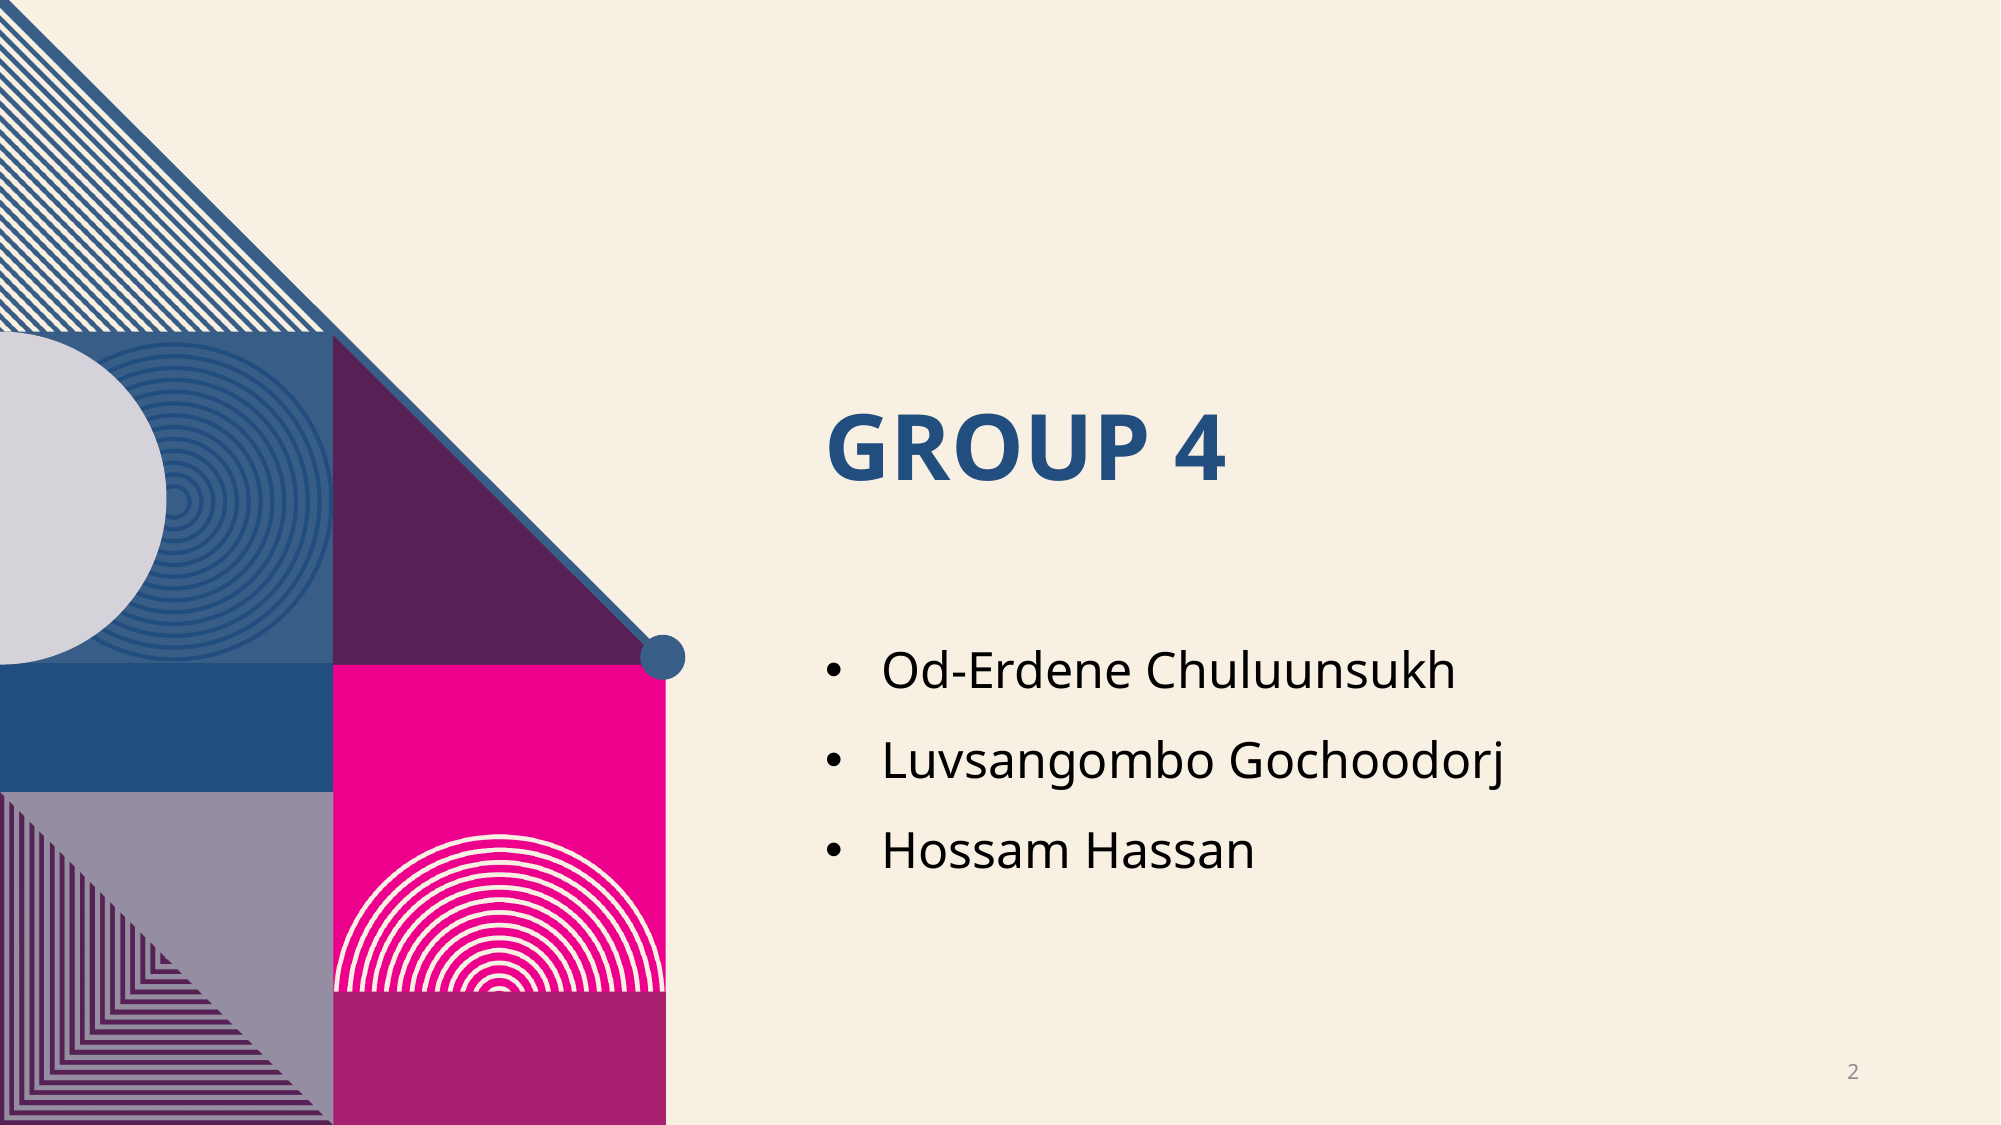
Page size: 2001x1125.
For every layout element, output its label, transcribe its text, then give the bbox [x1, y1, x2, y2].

list Od-Erdene Chuluunsukh Luvsangombo Gochoodorj Hossam Hassan [810, 541, 1850, 980]
slide_number 2 [1799, 1042, 1875, 1103]
picture [0, 4, 330, 333]
title Group 4 [809, 70, 1850, 509]
picture [334, 834, 665, 991]
picture [10, 0, 332, 321]
picture [0, 792, 333, 1125]
